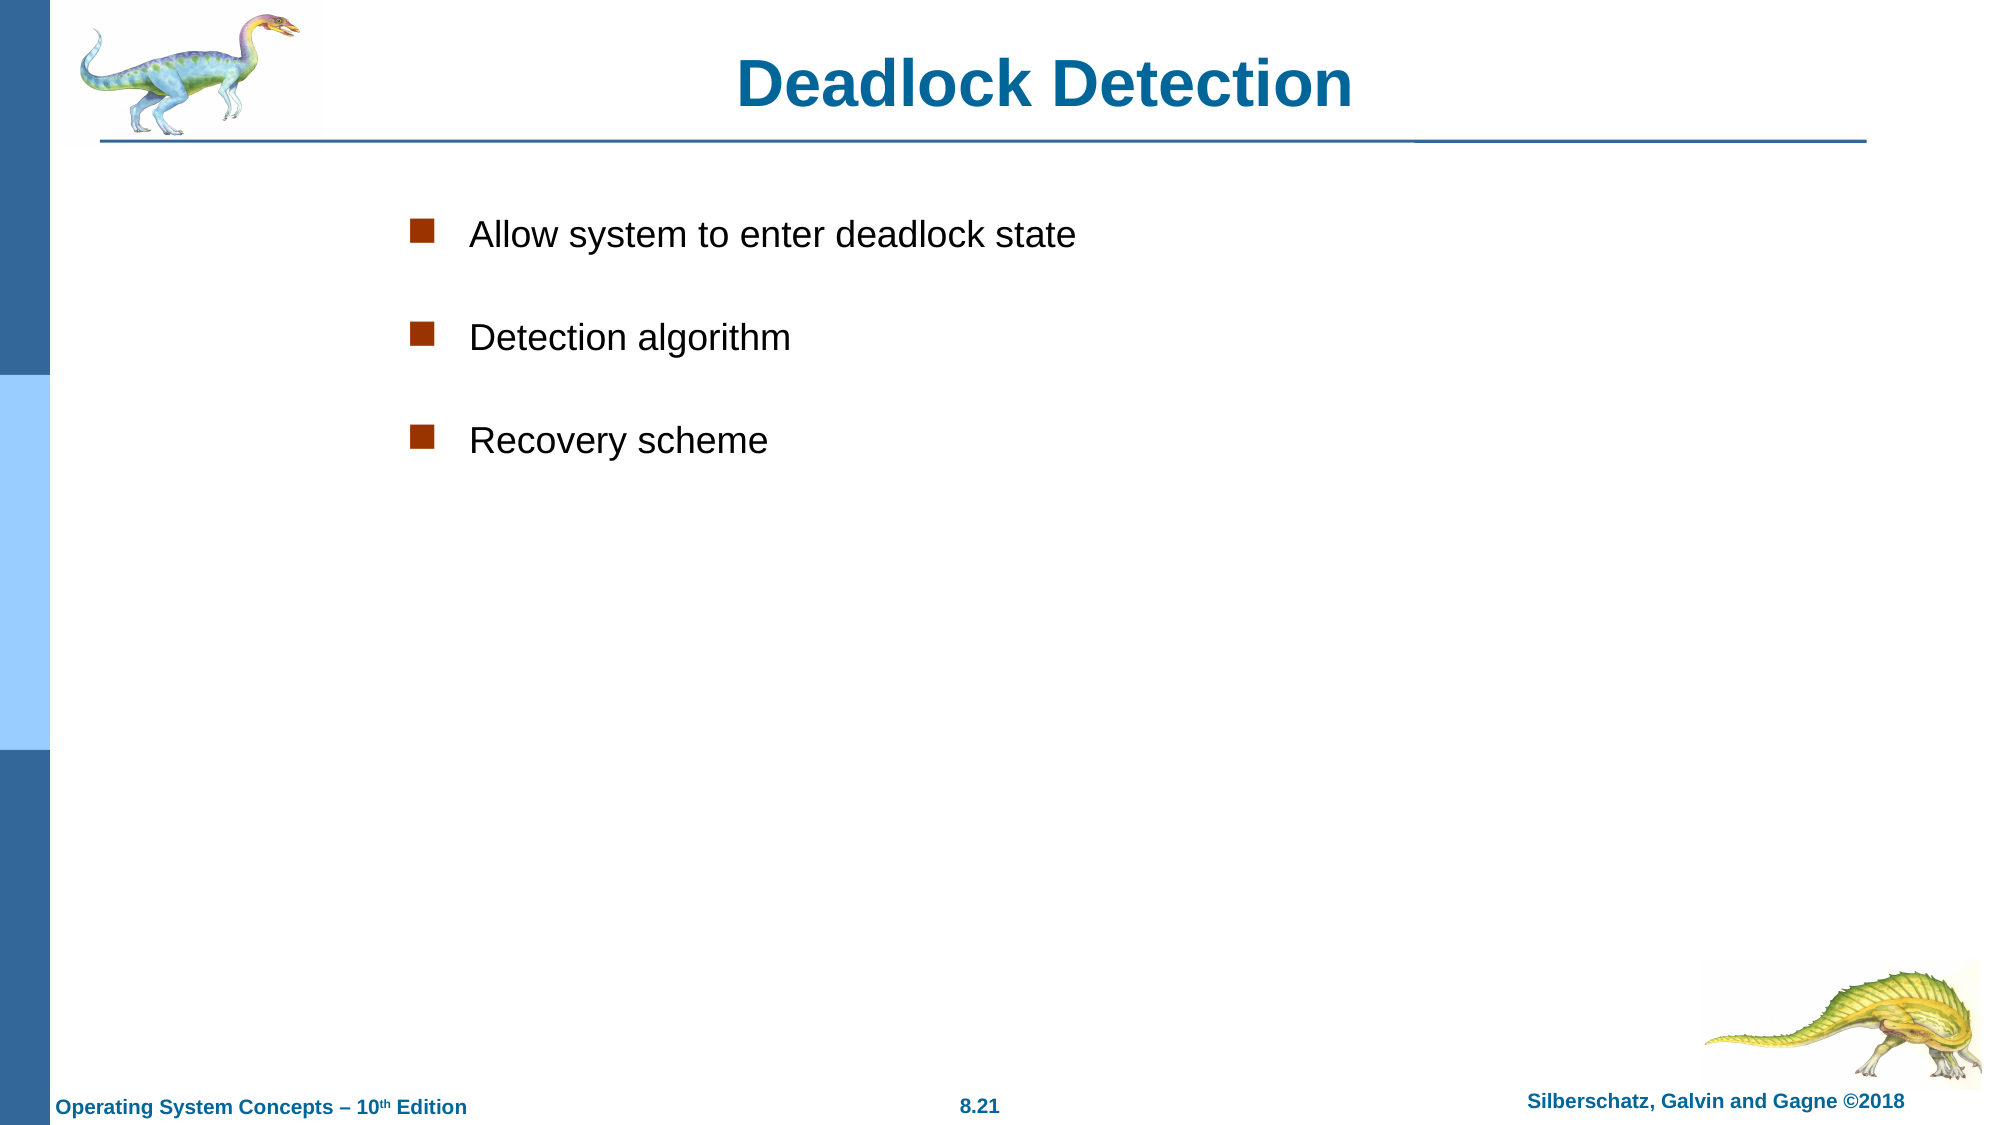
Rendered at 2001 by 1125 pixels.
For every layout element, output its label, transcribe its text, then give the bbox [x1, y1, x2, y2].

title Deadlock Detection [437, 32, 1655, 128]
picture [62, 0, 324, 149]
list Allow system to enter deadlock state Detection algorithm Recovery scheme [397, 202, 1611, 946]
picture [1700, 959, 1982, 1090]
